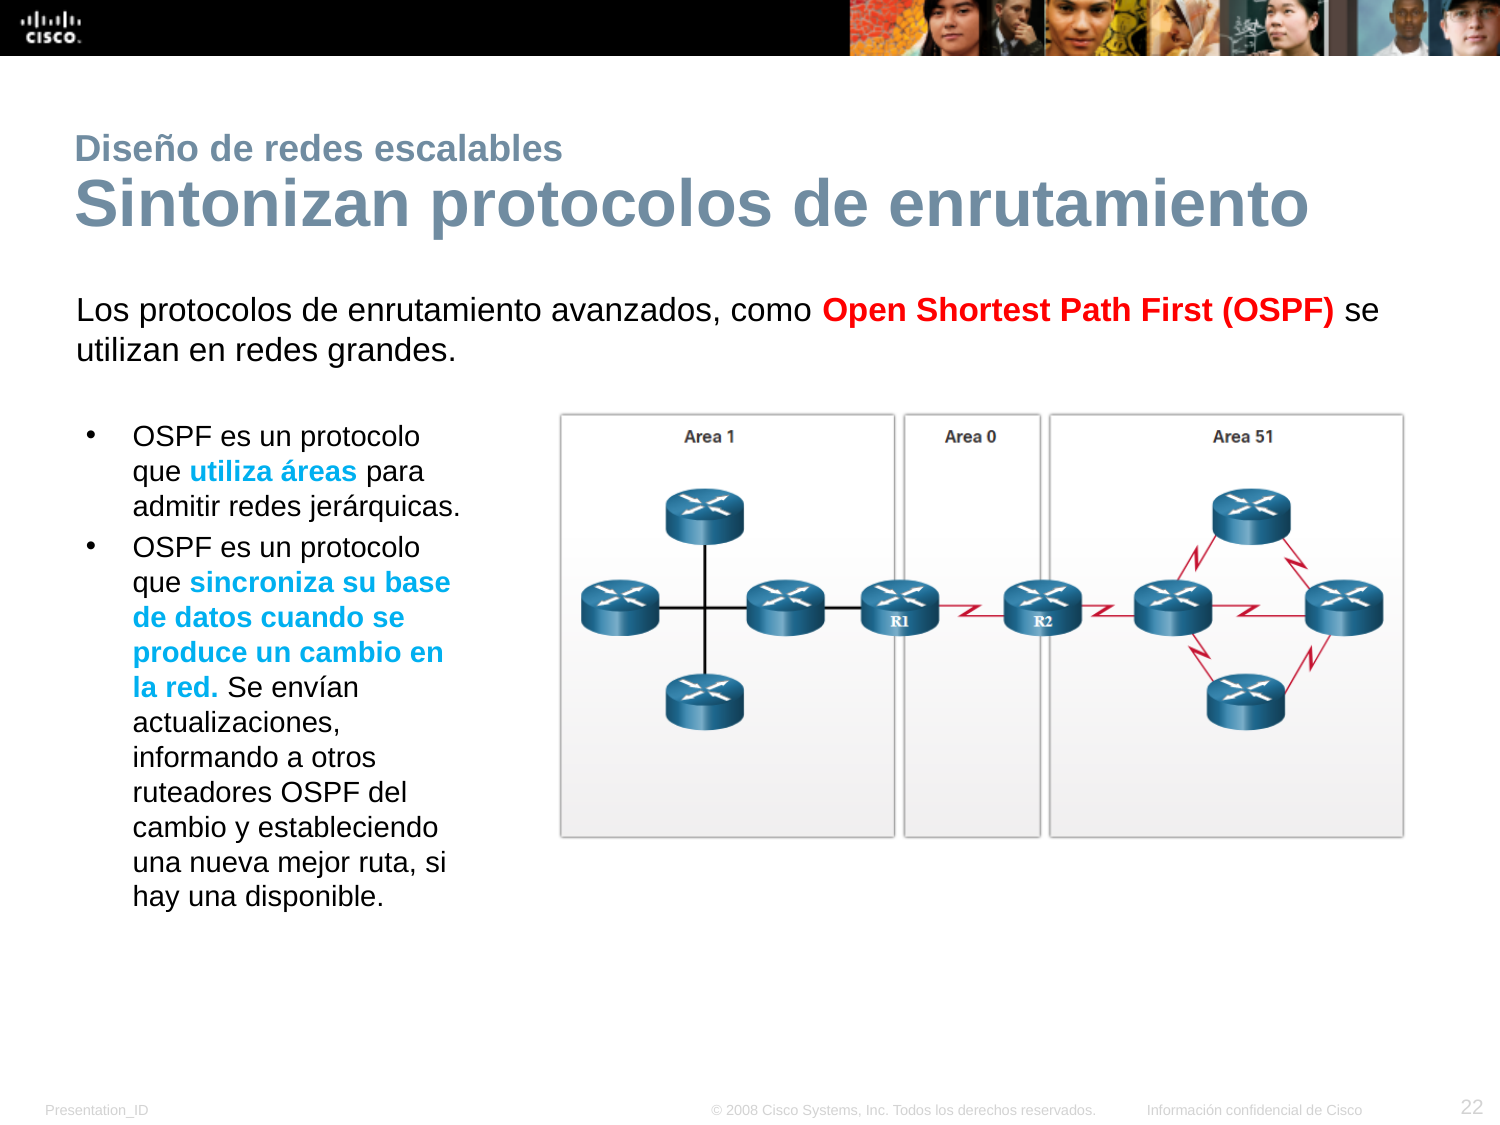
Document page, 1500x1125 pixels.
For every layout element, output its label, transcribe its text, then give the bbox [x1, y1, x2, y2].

list Los protocolos de enrutamiento avanzados, como Open Shortest Path First (OSPF) se utilizan en redes grandes. [61, 280, 1402, 373]
text_box OSPF es un protocolo que utiliza áreas para admitir redes jerárquicas. OSPF es un protocolo que sincroniza su base de datos cuando se produce un cambio en la red. Se envían actualizaciones, informando a otros ruteadores OSPF del cambio y estableciendo una nueva mejor ruta, si hay una disponible. [70, 369, 483, 921]
text_box Diseño de redes escalables Sintonizan protocolos de enrutamiento [61, 109, 1500, 248]
picture [0, 0, 1500, 56]
picture [551, 404, 1412, 845]
